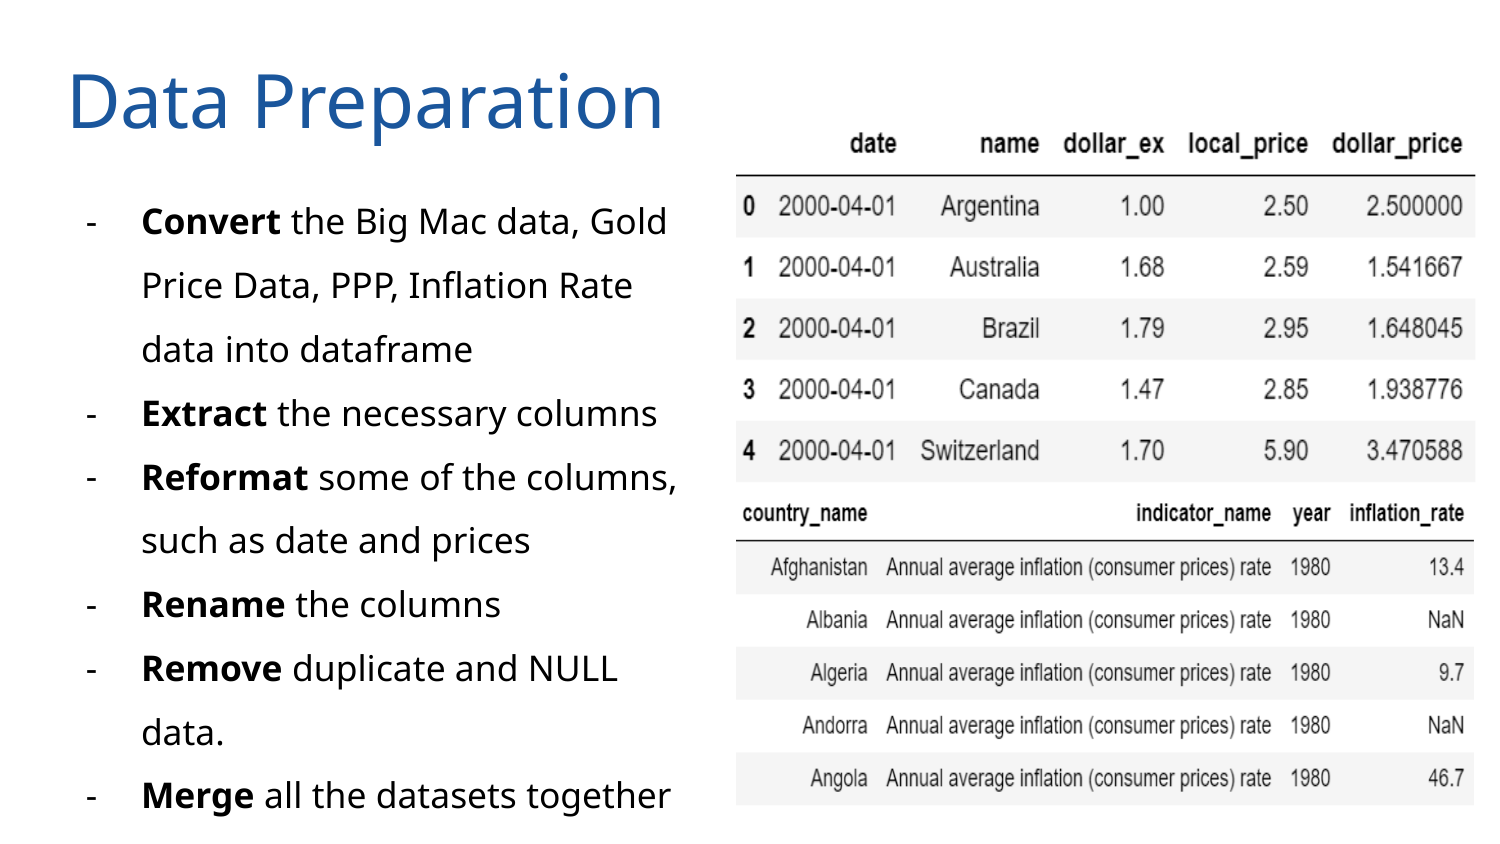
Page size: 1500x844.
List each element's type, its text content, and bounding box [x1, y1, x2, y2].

list Convert the Big Mac data, Gold Price Data, PPP, Inflation Rate data into dataframe Extract the necessary columns Reformat some of the columns, such as date and prices Rename the columns Remove duplicate and NULL data. Merge all the datasets together [51, 163, 708, 724]
picture [735, 106, 1478, 823]
title Data Preparation [51, 38, 1449, 210]
